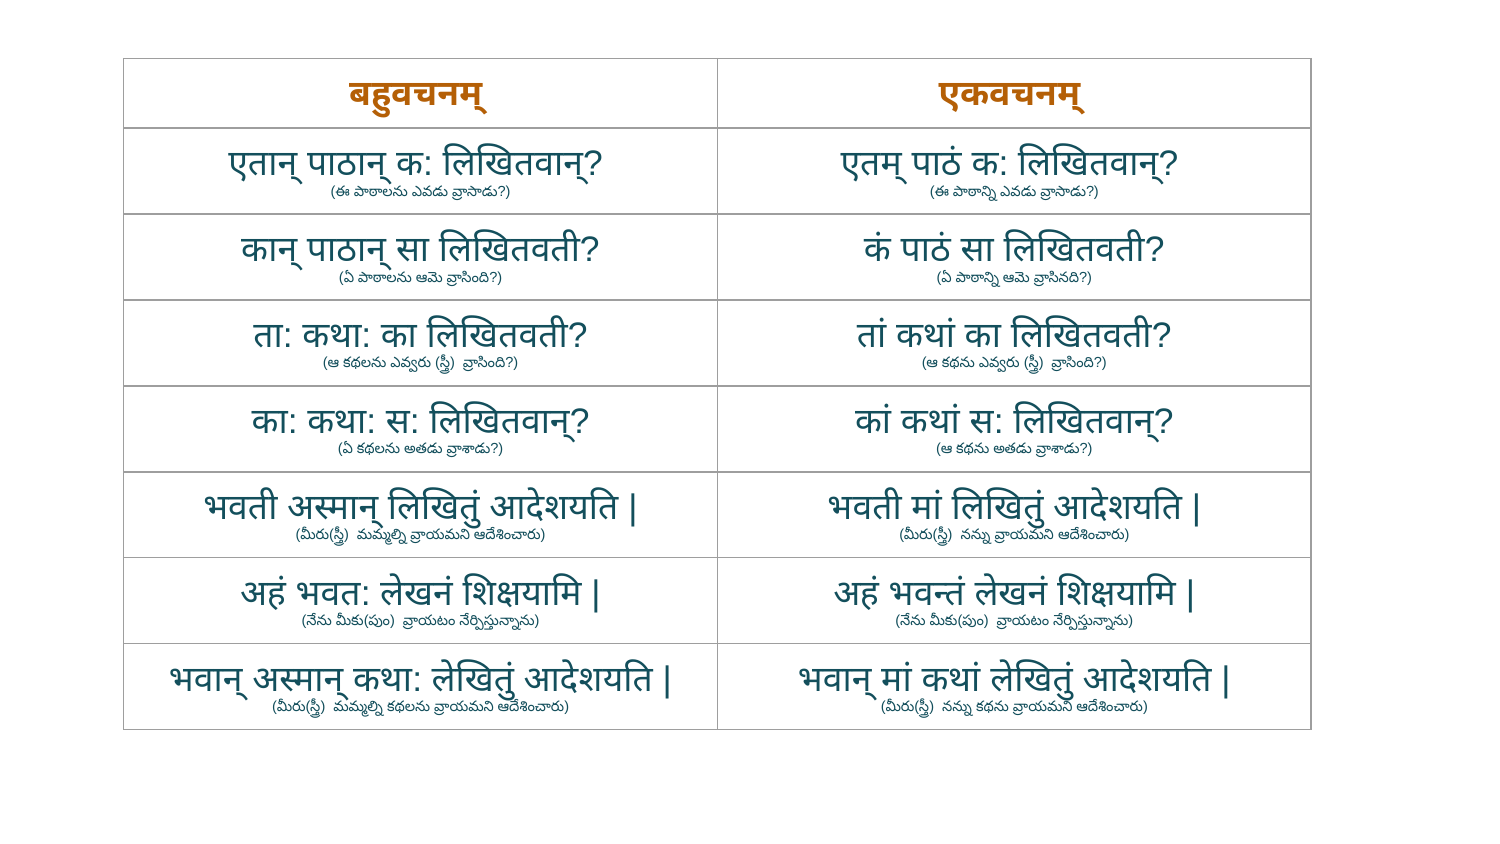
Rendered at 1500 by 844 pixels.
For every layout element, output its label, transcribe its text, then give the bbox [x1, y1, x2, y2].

table_cell एतान् पाठान् क: लिखितवान्? (ఈ పాఠాలను ఎవడు వ్రాసాడు?) [124, 129, 717, 213]
table_cell ता: कथा: का लिखितवती? (ఆ కథలను ఎవ్వరు (స్త్రీ) వ్రాసింది?) [124, 301, 717, 385]
table_cell भवान् मां कथां लेखितुं आदेशयति | (మీరు(స్త్రీ) నన్ను కథను వ్రాయమని ఆదేశించారు) [718, 644, 1310, 729]
table_cell कान् पाठान् सा लिखितवती? (ఏ పాఠాలను ఆమె వ్రాసింది?) [124, 215, 717, 299]
table_cell भवती अस्मान् लिखितुं आदेशयति | (మీరు(స్త్రీ) మమ్మల్ని వ్రాయమని ఆదేశించారు) [124, 473, 717, 557]
table_header बहुवचनम् [124, 59, 717, 127]
table_cell का: कथा: स: लिखितवान्? (ఏ కథలను అతడు వ్రాశాడు?) [124, 387, 717, 471]
table_cell अहं भवन्तं लेखनं शिक्षयामि | (నేను మీకు(పుం) వ్రాయటం నేర్పిస్తున్నాను) [718, 558, 1310, 643]
table_cell कां कथां स: लिखितवान्? (ఆ కథను అతడు వ్రాశాడు?) [718, 387, 1310, 471]
table_cell भवान् अस्मान् कथा: लेखितुं आदेशयति | (మీరు(స్త్రీ) మమ్మల్ని కథలను వ్రాయమని ఆదేశించారు) [124, 644, 717, 729]
table_cell भवती मां लिखितुं आदेशयति | (మీరు(స్త్రీ) నన్ను వ్రాయమని ఆదేశించారు) [718, 473, 1310, 557]
table_cell एतम् पाठं क: लिखितवान्? (ఈ పాఠాన్ని ఎవడు వ్రాసాడు?) [718, 129, 1310, 213]
table_cell कं पाठं सा लिखितवती? (ఏ పాఠాన్ని ఆమె వ్రాసినది?) [718, 215, 1310, 299]
table_cell तां कथां का लिखितवती? (ఆ కథను ఎవ్వరు (స్త్రీ) వ్రాసింది?) [718, 301, 1310, 385]
table_header एकवचनम् [718, 59, 1310, 127]
table_cell अहं भवत: लेखनं शिक्षयामि | (నేను మీకు(పుం) వ్రాయటం నేర్పిస్తున్నాను) [124, 558, 717, 643]
